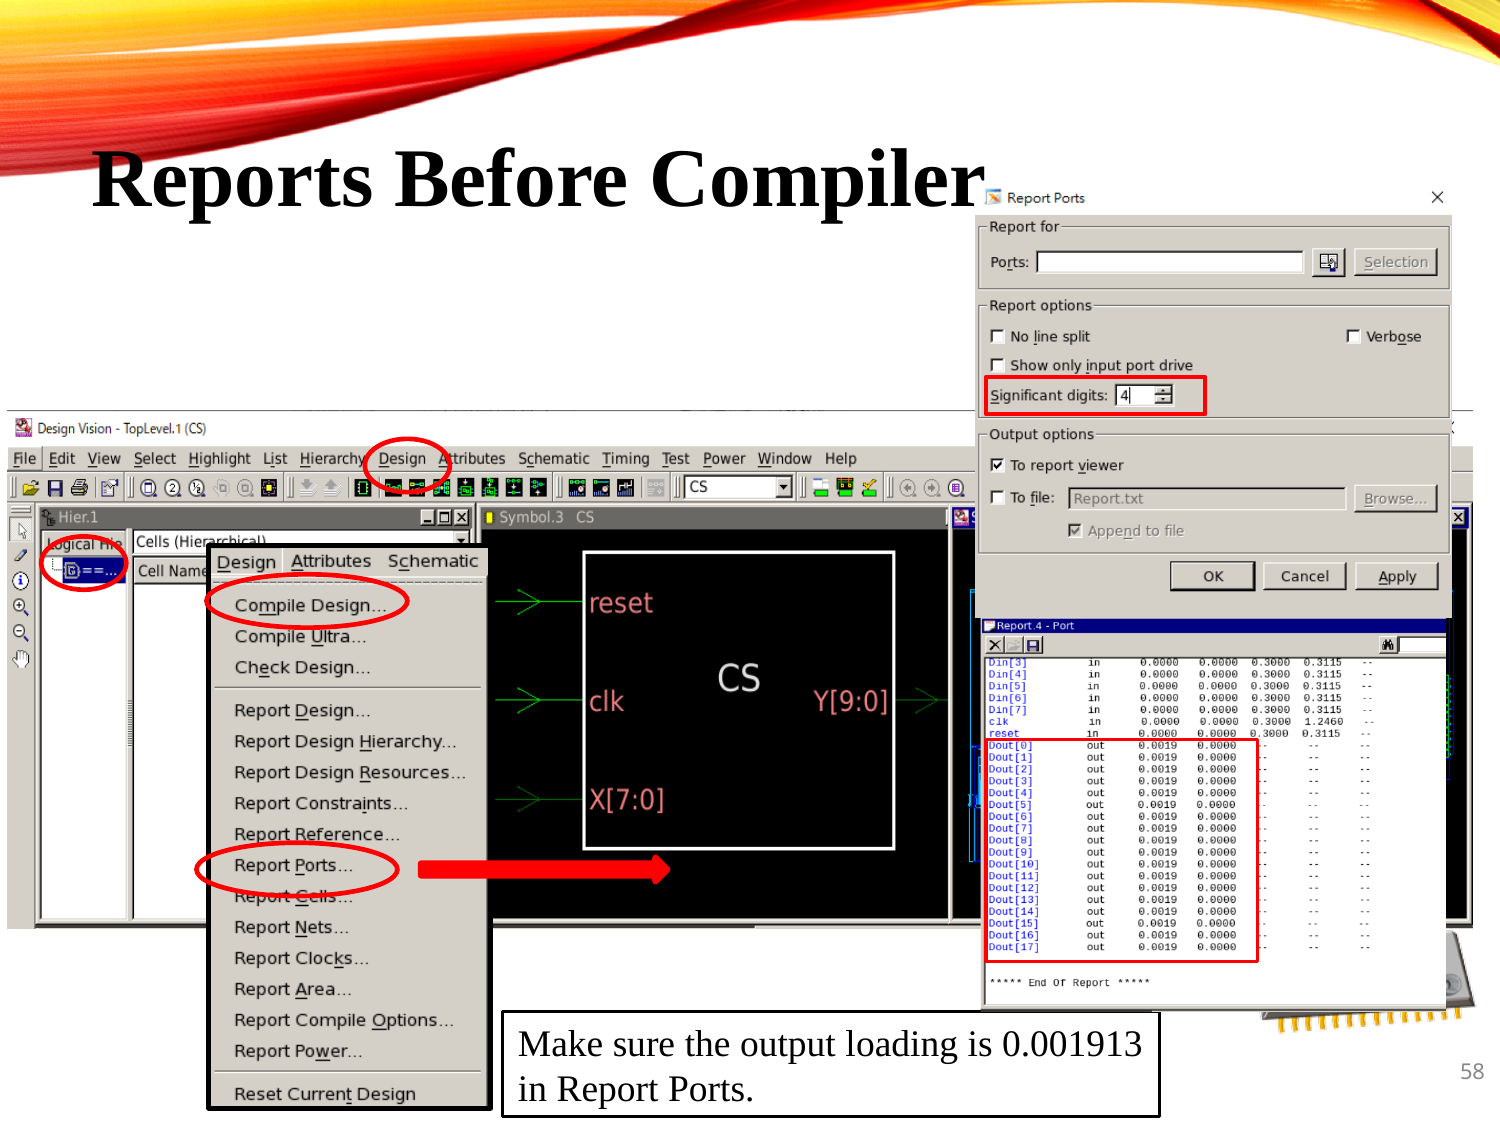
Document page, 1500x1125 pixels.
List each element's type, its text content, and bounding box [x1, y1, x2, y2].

picture [6, 185, 1480, 1107]
text_box Make sure the output loading is 0.001913 in Report Ports. [502, 1011, 1160, 1117]
title Reports Before Compiler [76, 98, 1424, 262]
picture [0, 0, 1500, 178]
slide_number ‹#› [1160, 1042, 1500, 1103]
